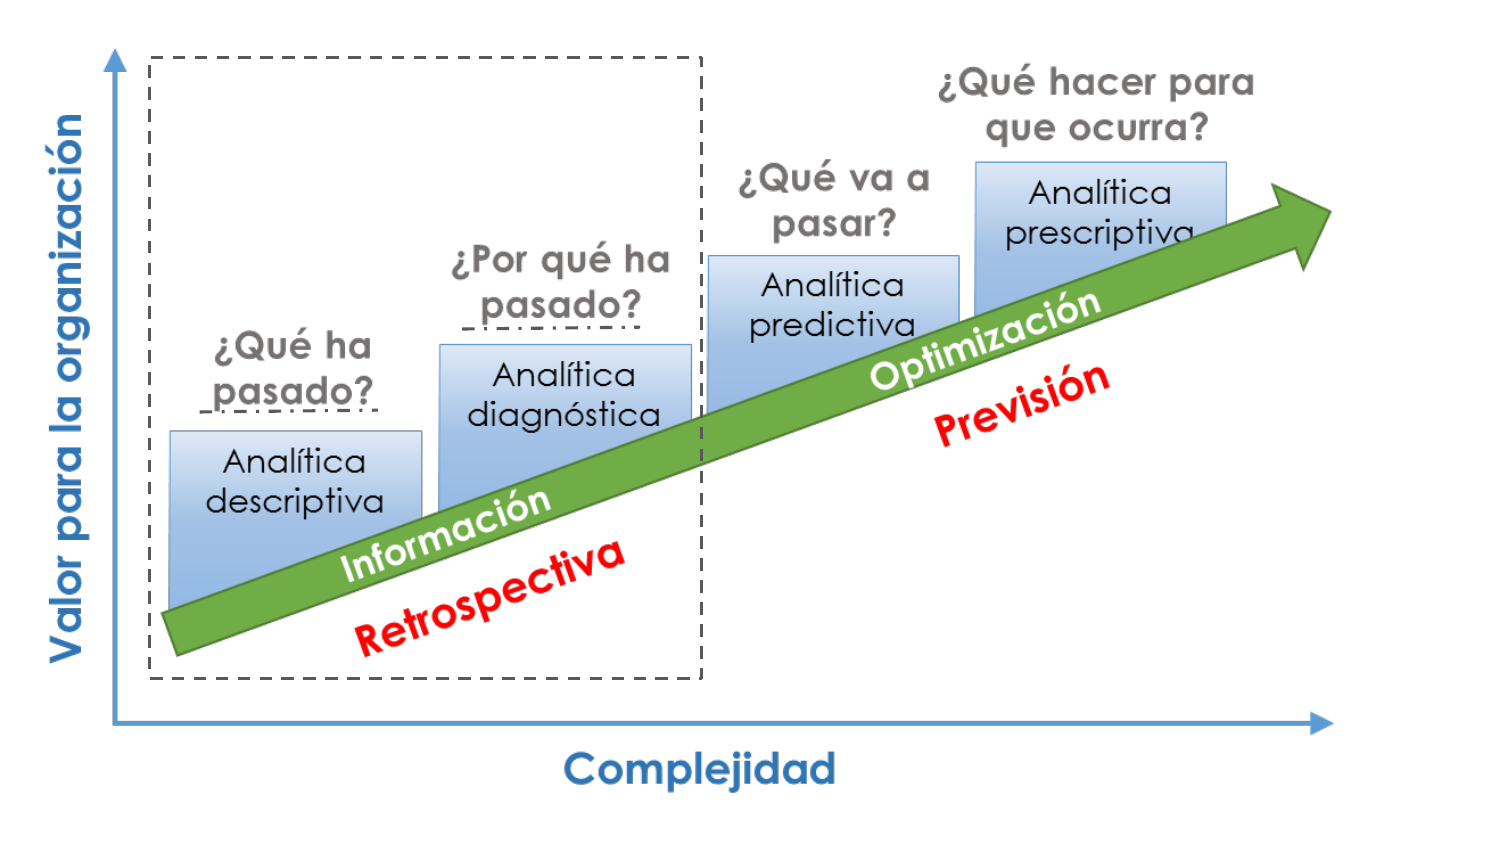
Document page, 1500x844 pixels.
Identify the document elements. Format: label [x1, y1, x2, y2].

text_box [461, 326, 641, 330]
picture [24, 24, 1360, 819]
text_box [199, 409, 378, 413]
